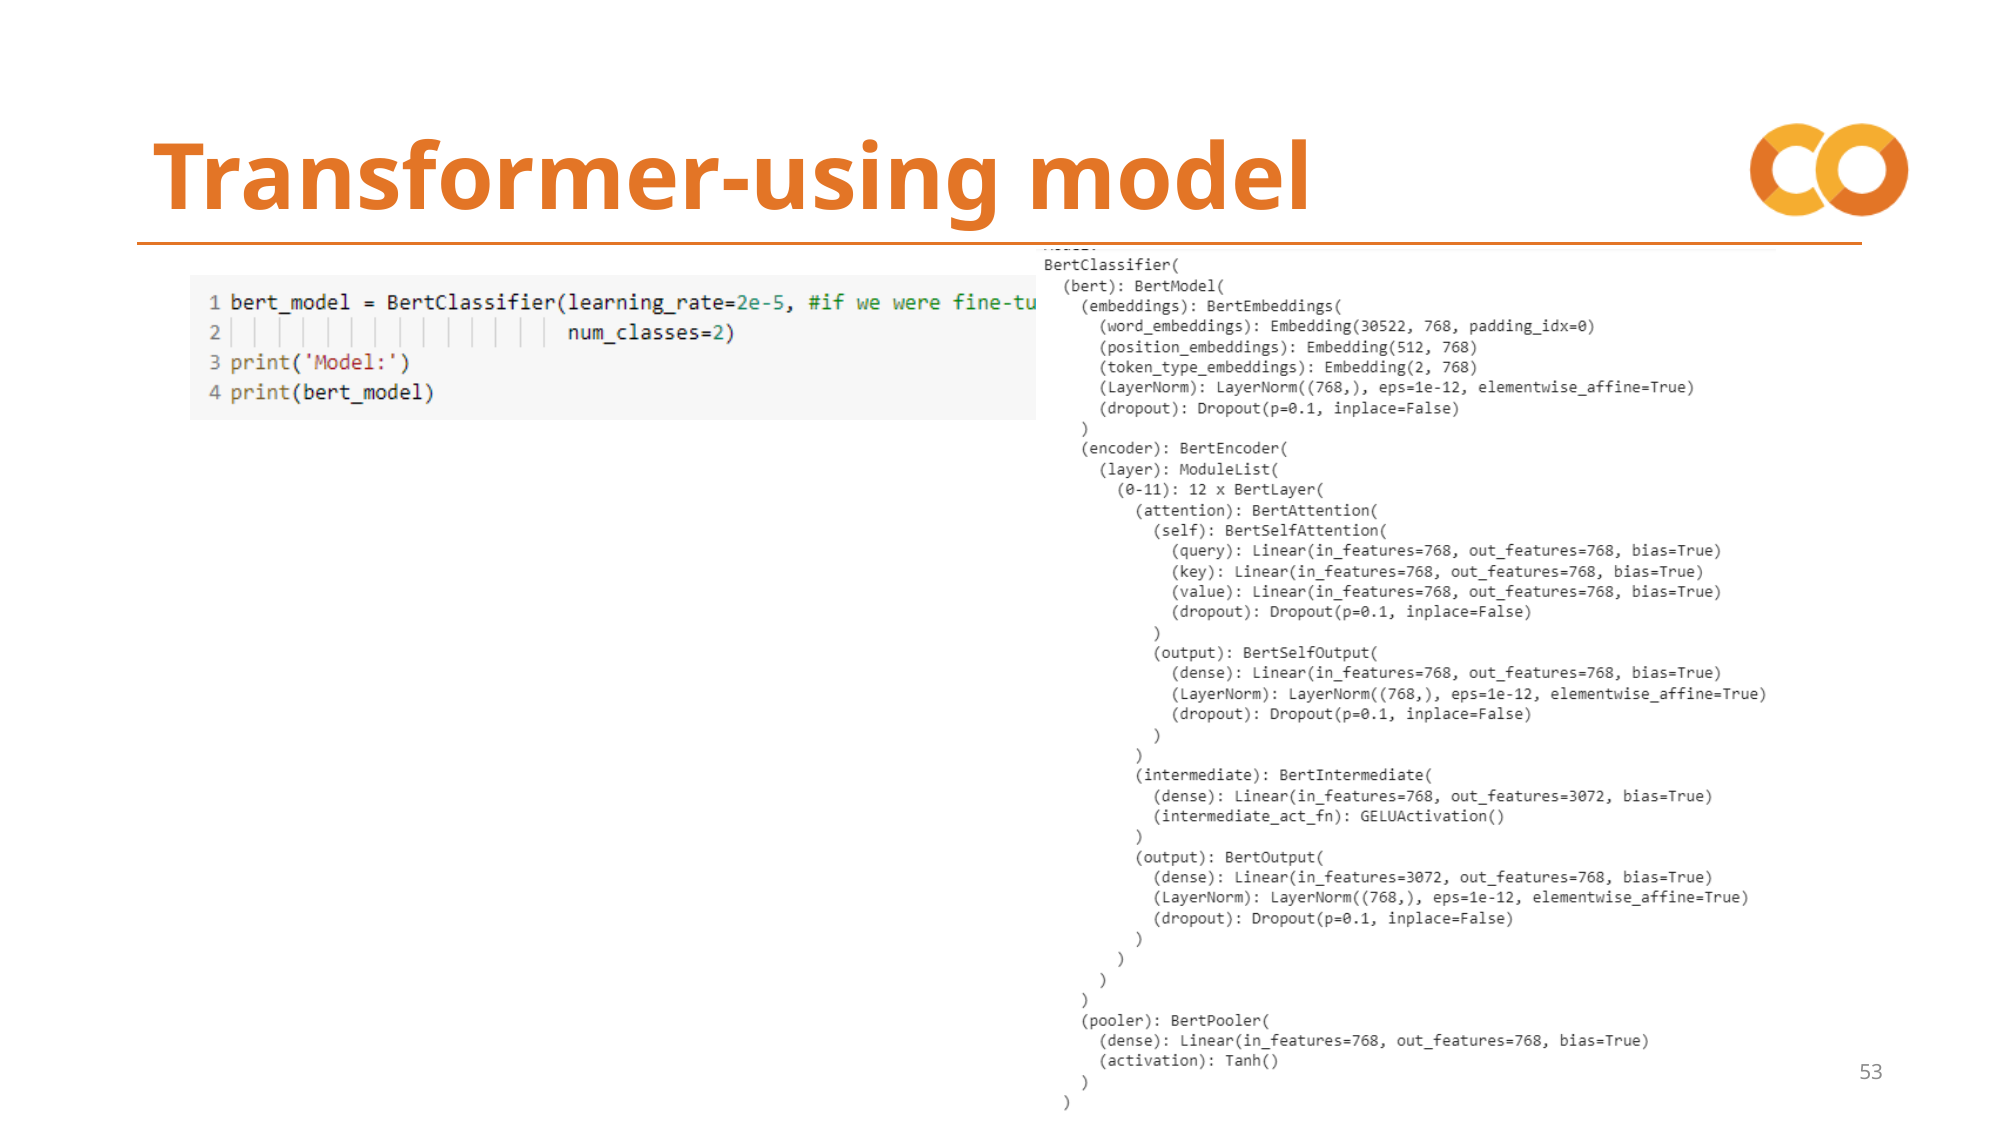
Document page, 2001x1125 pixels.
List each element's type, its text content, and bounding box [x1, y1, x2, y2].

slide_number 53 [1776, 1042, 1898, 1103]
title Transformer-using model [137, 92, 1742, 237]
picture [190, 249, 1776, 1114]
picture [1742, 114, 1923, 230]
